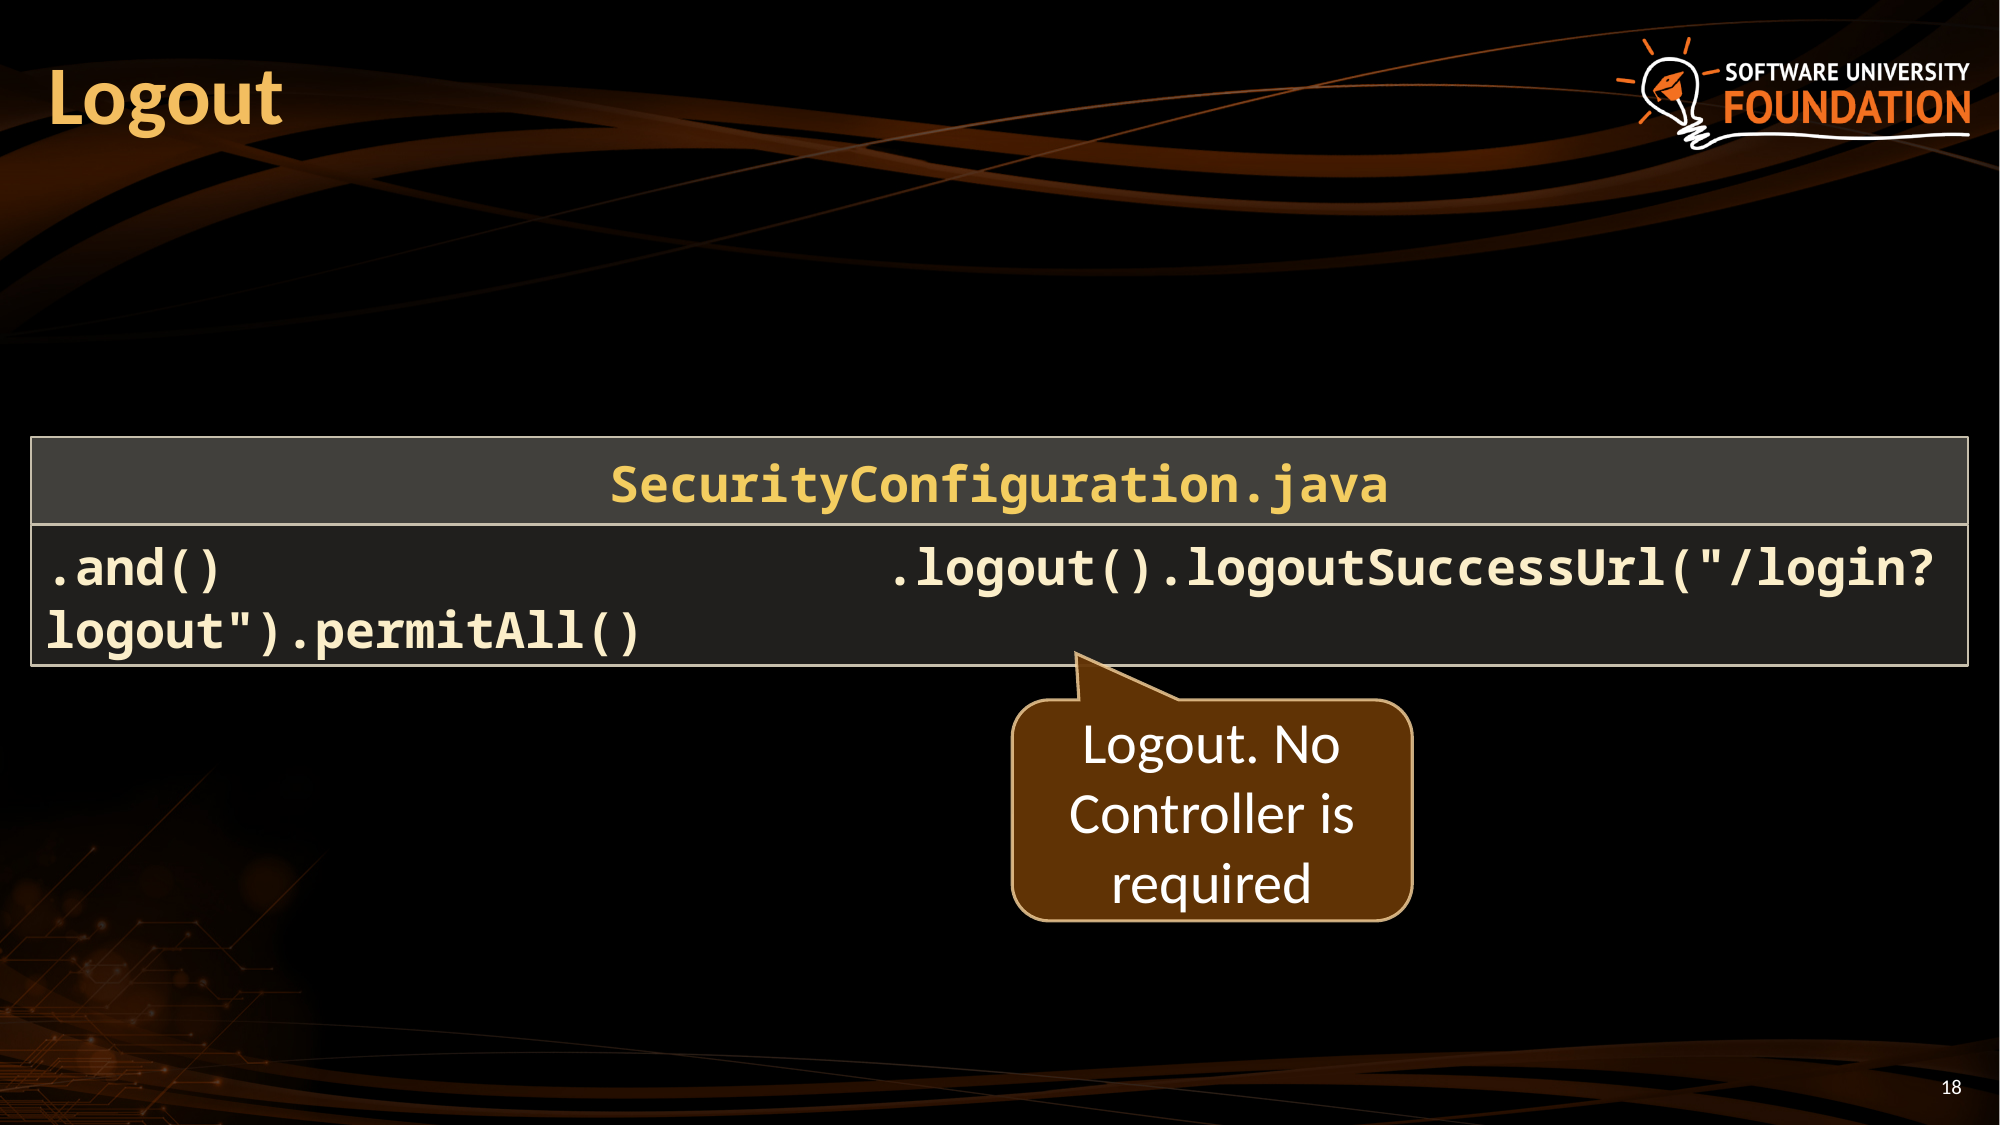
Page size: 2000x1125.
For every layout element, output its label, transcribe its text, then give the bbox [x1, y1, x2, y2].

title Logout [30, 6, 1602, 189]
text_box SecurityConfiguration.java [30, 437, 1968, 524]
text_box .and() .logout().logoutSuccessUrl("/login?logout").permitAll() [30, 524, 1968, 666]
picture [0, 0, 2000, 1125]
slide_number 18 [1897, 1070, 1968, 1103]
text_box Logout. No Controller is required [1011, 651, 1414, 922]
